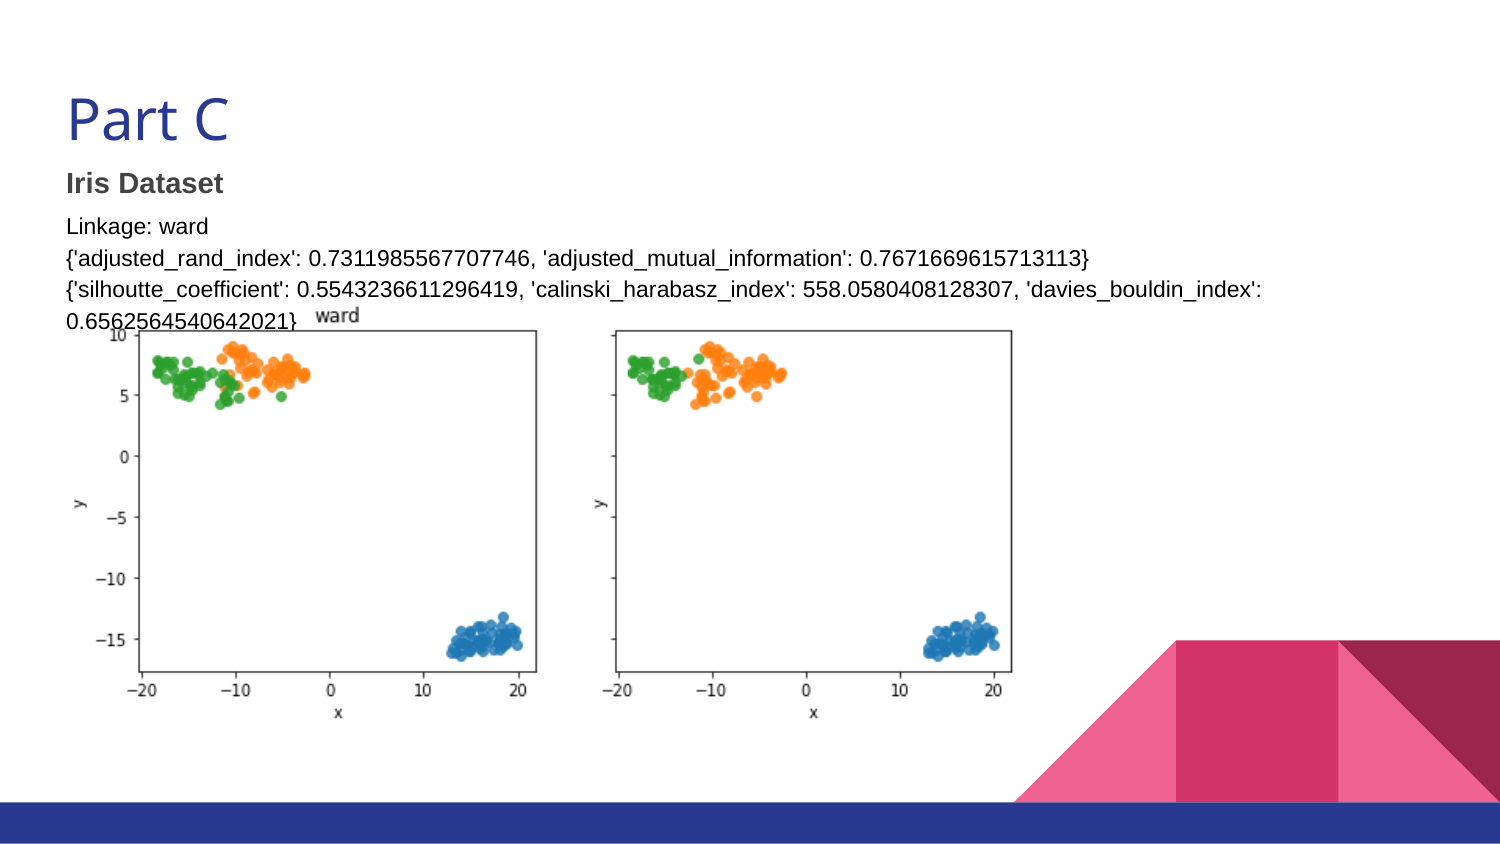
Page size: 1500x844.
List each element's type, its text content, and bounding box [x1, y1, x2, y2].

picture [61, 296, 1022, 731]
title Part C [51, 67, 1449, 143]
list Iris Dataset Linkage: ward {'adjusted_rand_index': 0.7311985567707746, 'adjusted_mutual_information': 0.7671669615713113} {'silhoutte_coefficient': 0.5543236611296419, 'calinski_harabasz_index': 558.0580408128307, 'davies_bouldin_index': 0.6562564540642021} [51, 143, 1449, 750]
